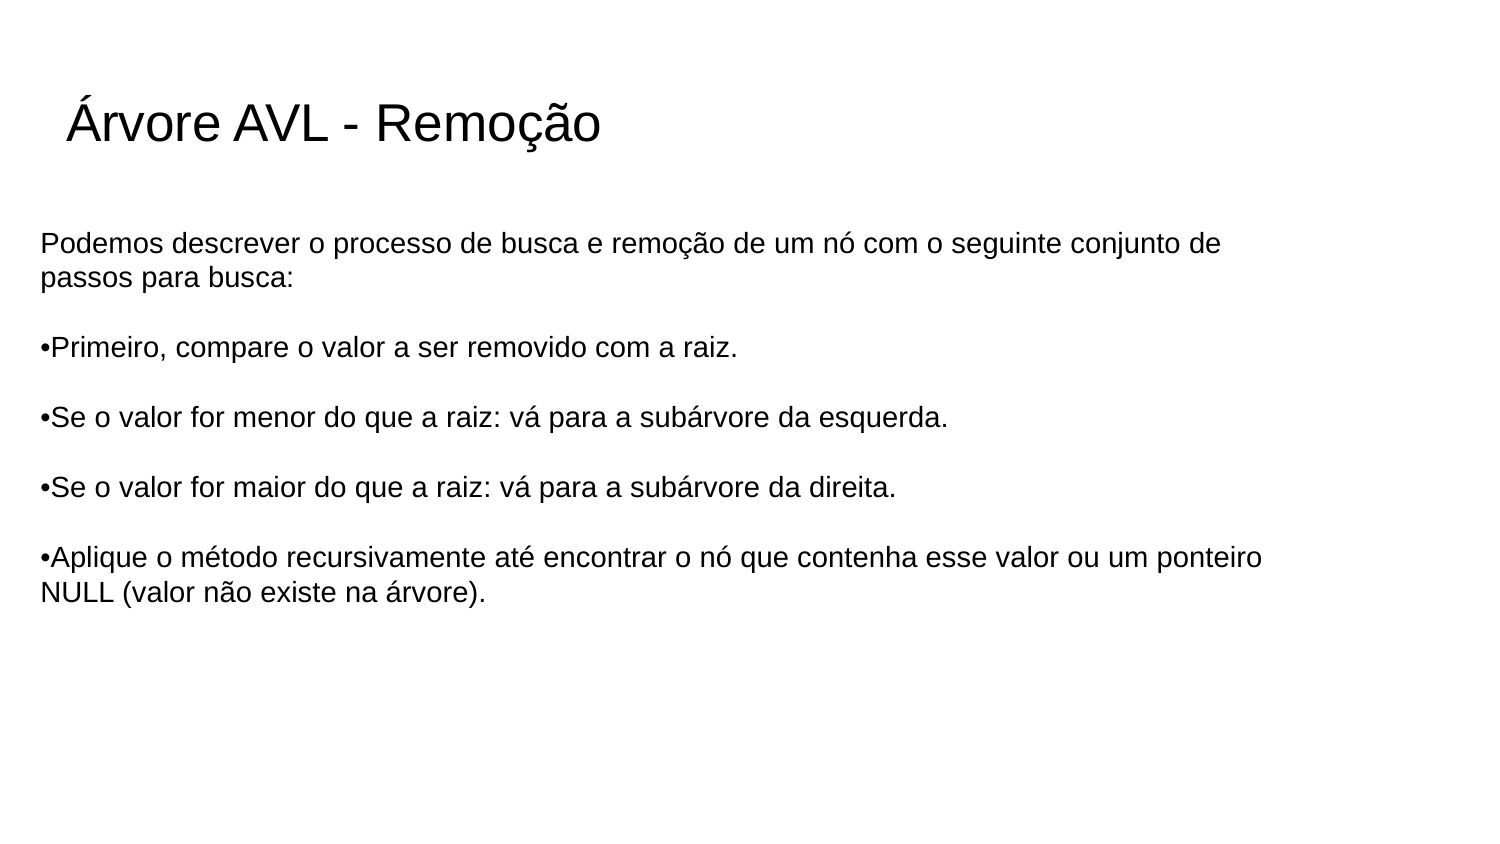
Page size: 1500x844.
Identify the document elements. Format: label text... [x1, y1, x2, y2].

text_box Podemos descrever o processo de busca e remoção de um nó com o seguinte conjunto de passos para busca: •Primeiro, compare o valor a ser removido com a raiz. •Se o valor for menor do que a raiz: vá para a subárvore da esquerda. •Se o valor for maior do que a raiz: vá para a subárvore da direita. •Aplique o método recursivamente até encontrar o nó que contenha esse valor ou um ponteiro NULL (valor não existe na árvore). [25, 208, 1282, 659]
title Árvore AVL - Remoção [51, 72, 1449, 167]
